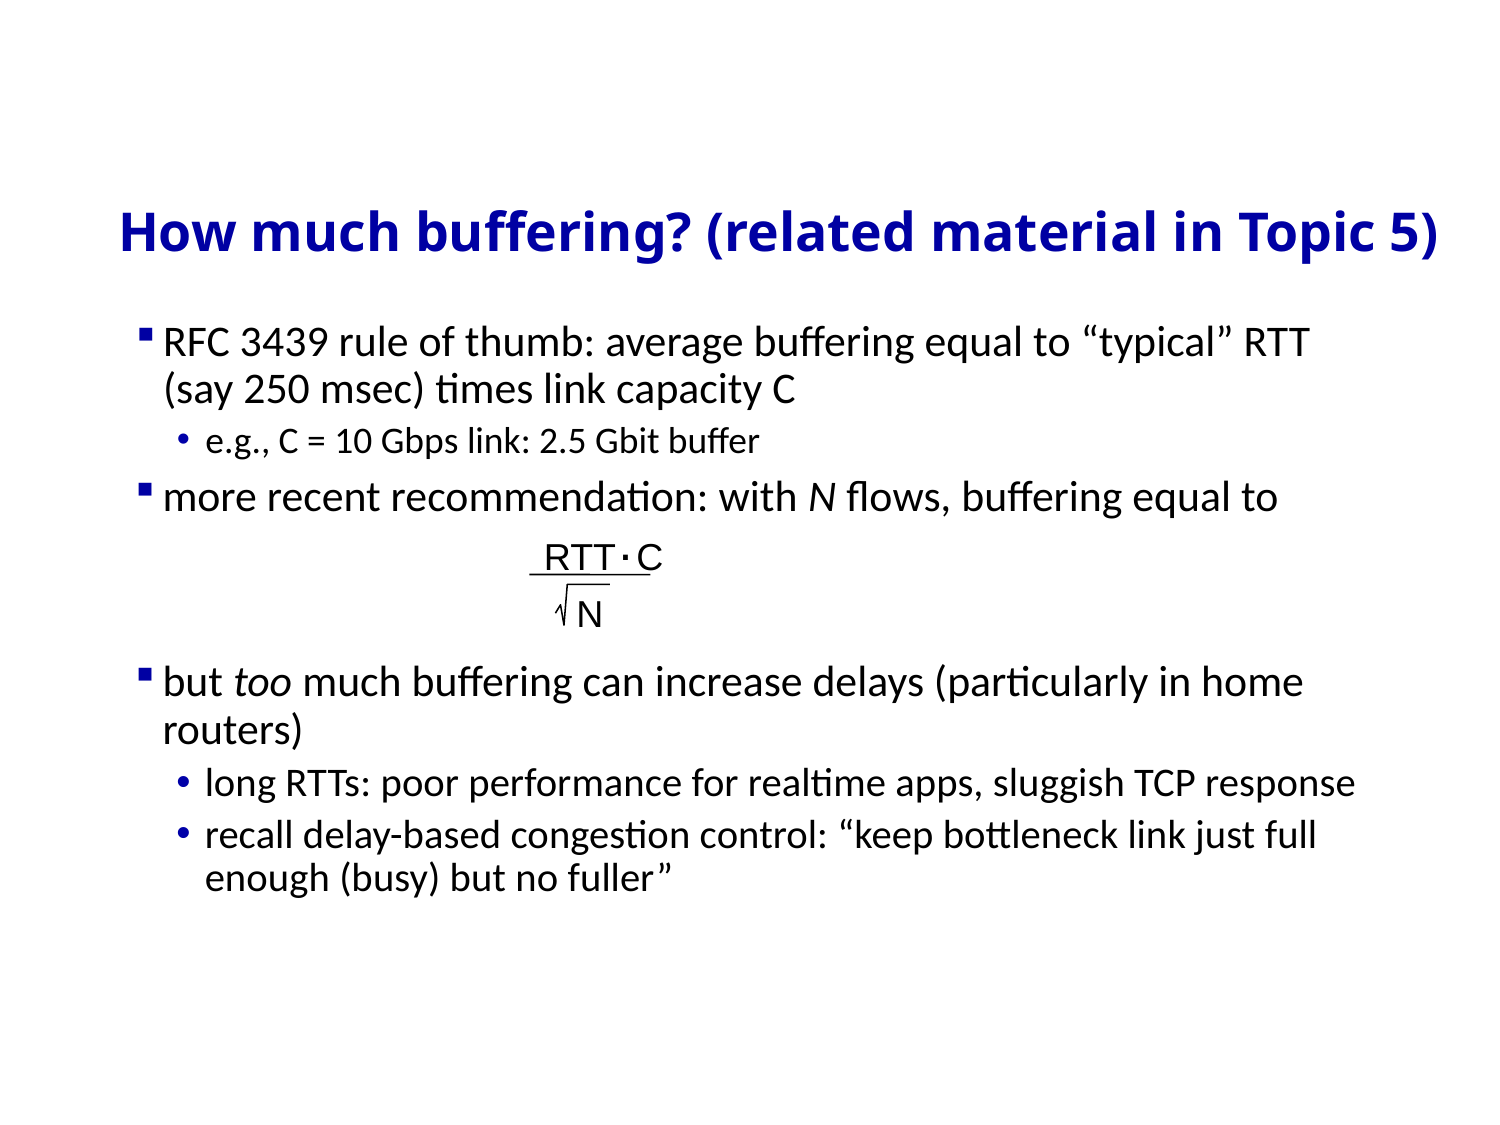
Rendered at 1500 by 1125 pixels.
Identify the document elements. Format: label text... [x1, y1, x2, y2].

list RFC 3439 rule of thumb: average buffering equal to “typical” RTT (say 250 msec) times link capacity C e.g., C = 10 Gbps link: 2.5 Gbit buffer [104, 311, 1399, 591]
text_box but too much buffering can increase delays (particularly in home routers) long RTTs: poor performance for realtime apps, sluggish TCP response recall delay-based congestion control: “keep bottleneck link just full enough (busy) but no fuller” [107, 653, 1402, 933]
title How much buffering? (related material in Topic 5) [103, 178, 1472, 289]
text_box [107, 468, 1402, 644]
